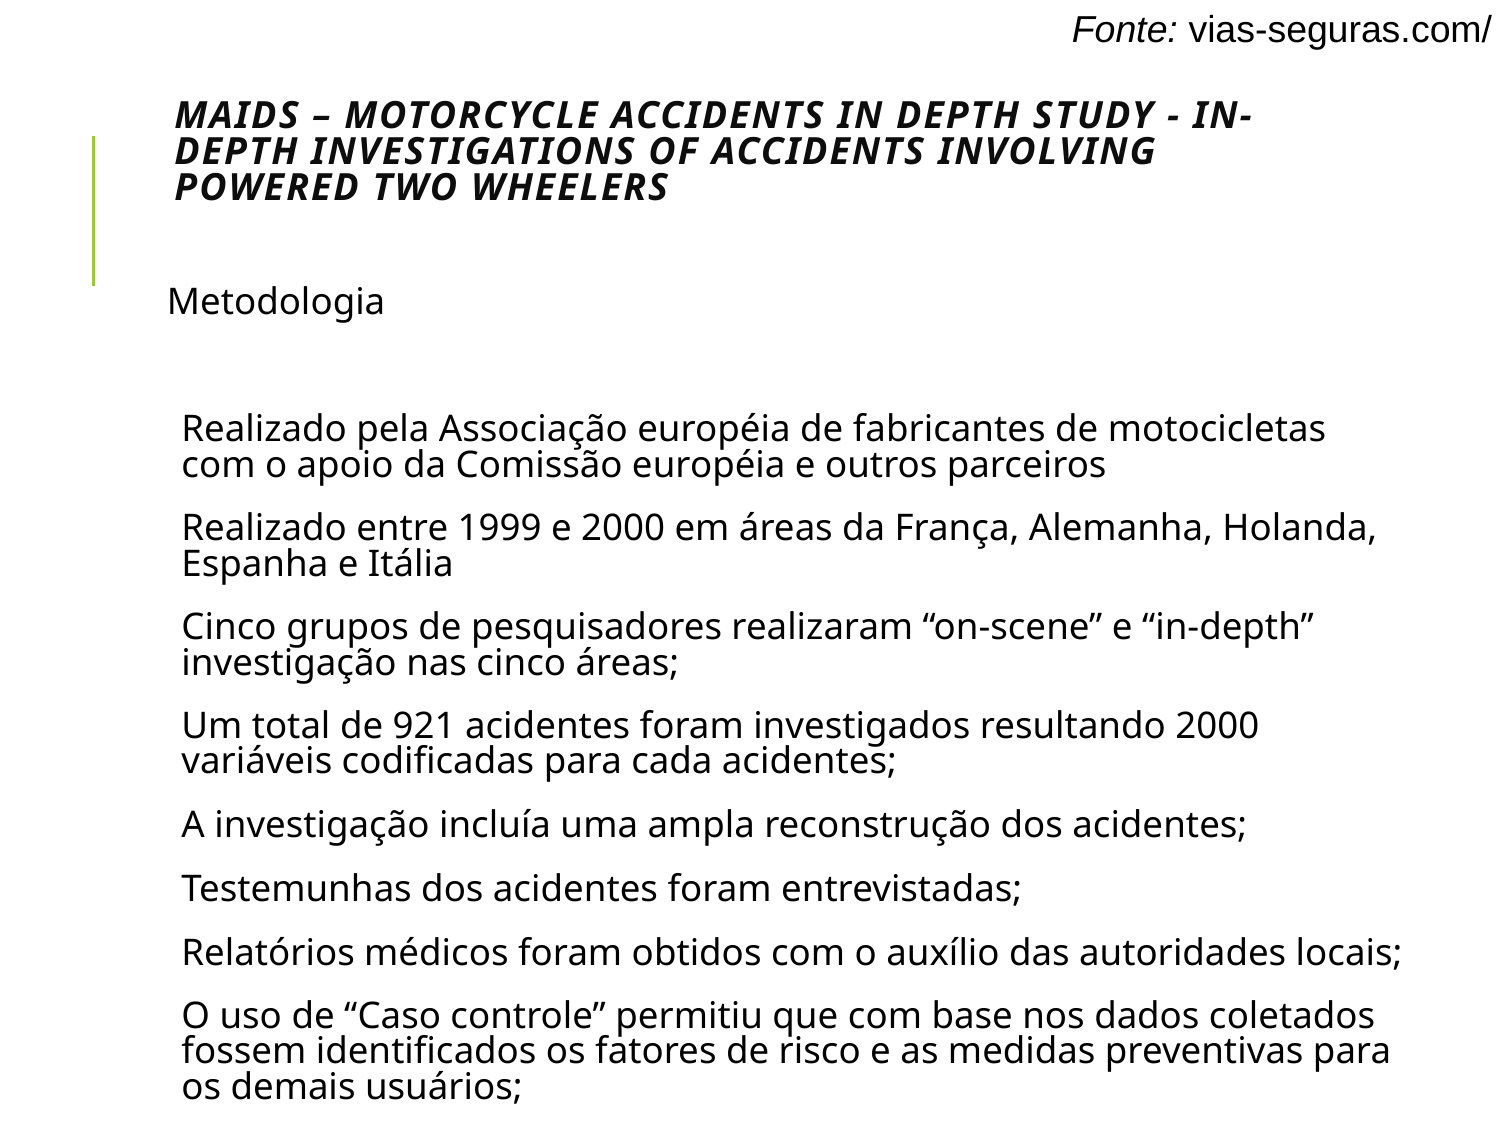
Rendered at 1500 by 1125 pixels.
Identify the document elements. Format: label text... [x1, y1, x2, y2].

list Metodologia Realizado pela Associação européia de fabricantes de motocicletas com o apoio da Comissão européia e outros parceiros Realizado entre 1999 e 2000 em áreas da França, Alemanha, Holanda, Espanha e Itália Cinco grupos de pesquisadores realizaram “on-scene” e “in-depth” investigação nas cinco áreas; Um total de 921 acidentes foram investigados resultando 2000 variáveis codificadas para cada acidentes; A investigação incluía uma ampla reconstrução dos acidentes; Testemunhas dos acidentes foram entrevistadas; Relatórios médicos foram obtidos com o auxílio das autoridades locais; O uso de “Caso controle” permitiu que com base nos dados coletados fossem identificados os fatores de risco e as medidas preventivas para os demais usuários; [159, 278, 1417, 1125]
title MAIDS – Motorcycle Accidents in Depth Study - In-depth investigations of accidents involving powered two wheelers [159, 78, 1334, 275]
